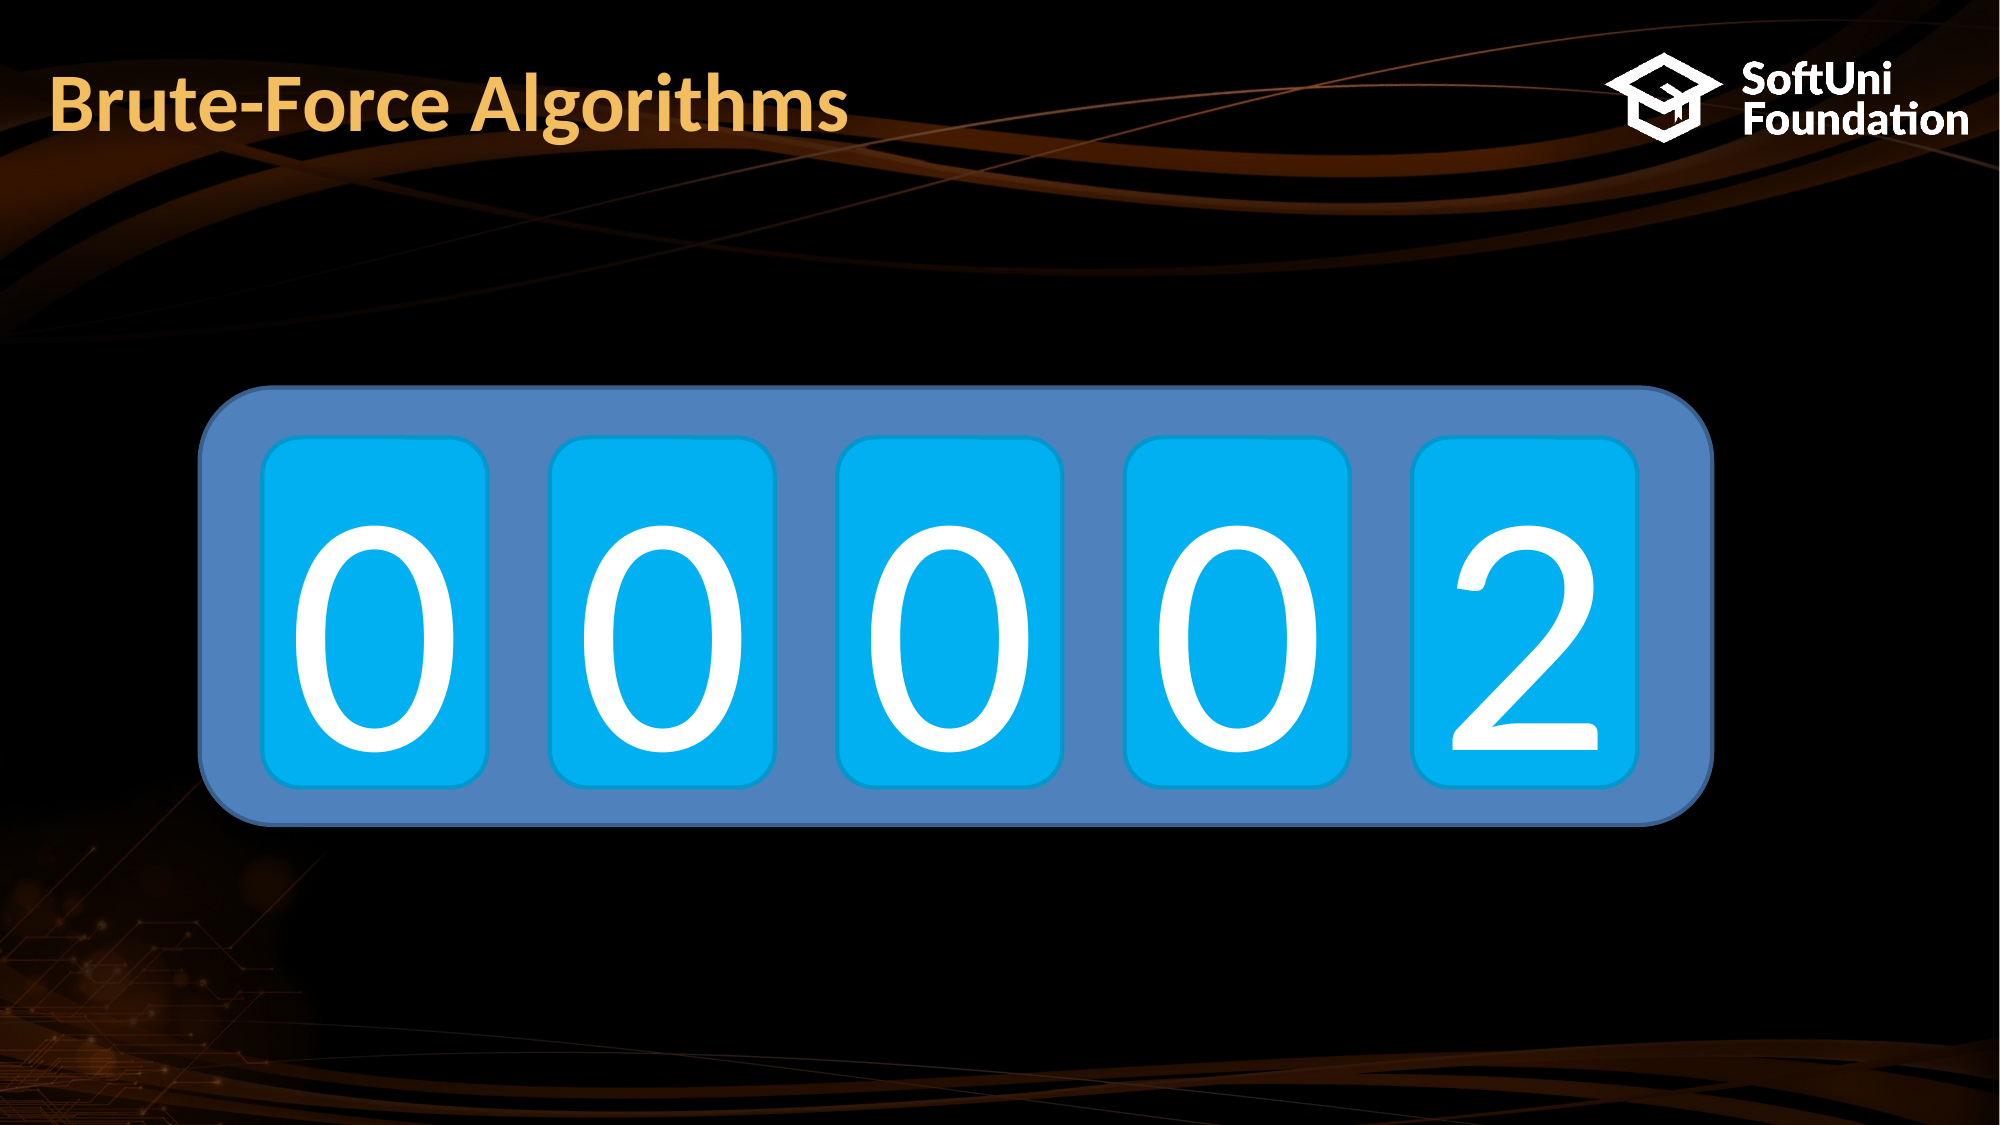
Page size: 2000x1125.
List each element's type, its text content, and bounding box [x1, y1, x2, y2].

text_box 0 [835, 435, 1065, 790]
text_box 0 [260, 435, 490, 790]
text_box 0 [1122, 435, 1352, 790]
text_box Brute-Force Algorithms [30, 6, 1602, 189]
text_box 0 [547, 435, 777, 790]
picture [0, 0, 2000, 1125]
text_box 2 [1410, 435, 1640, 790]
text_box [197, 385, 1715, 828]
